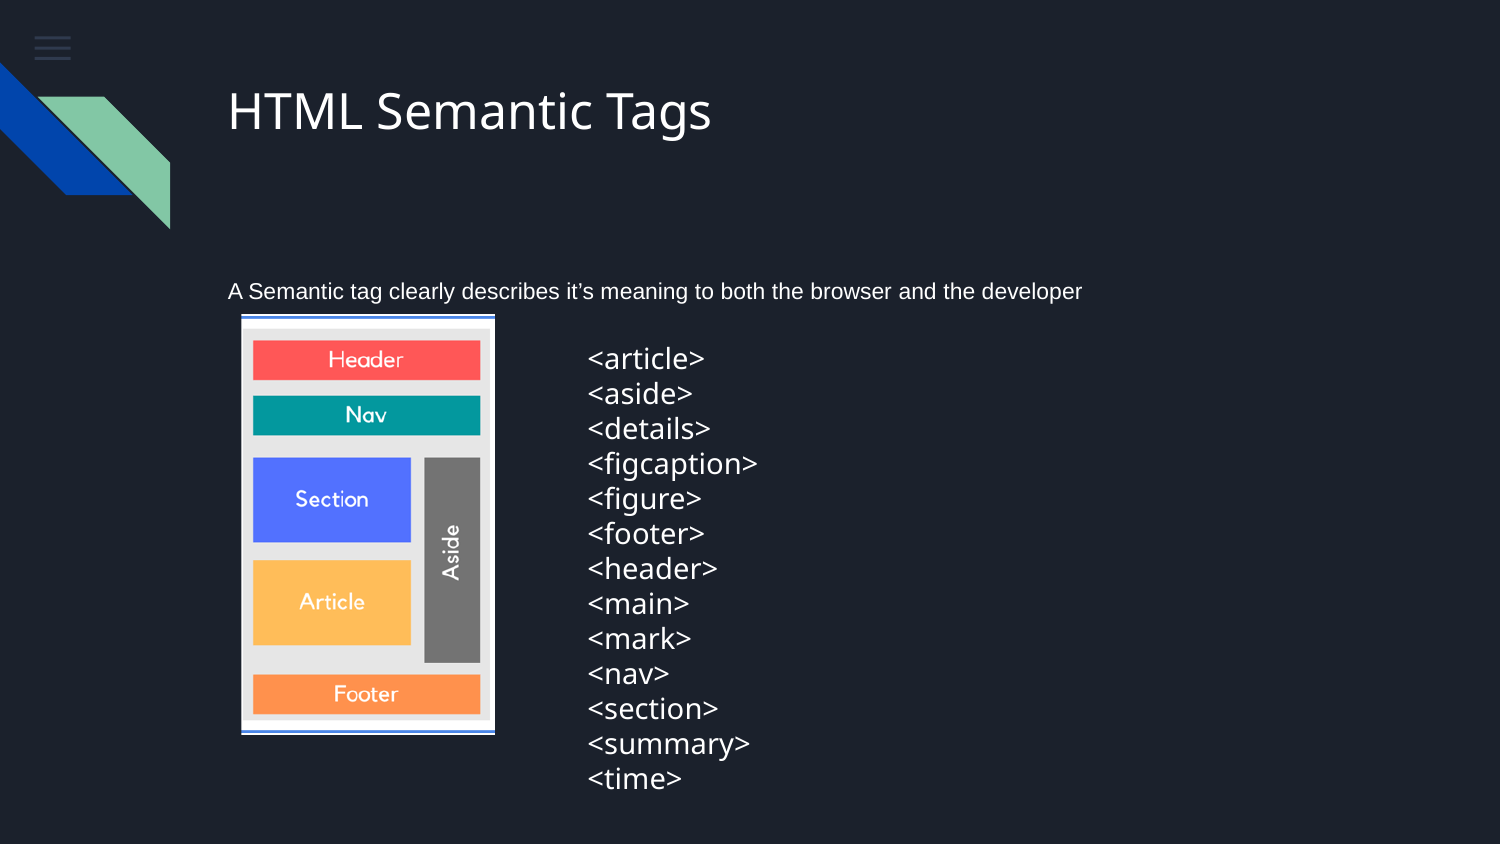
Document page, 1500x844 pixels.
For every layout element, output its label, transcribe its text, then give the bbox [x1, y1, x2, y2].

list A Semantic tag clearly describes it’s meaning to both the browser and the developer [212, 257, 1368, 735]
text_box <article> <aside> <details> <figcaption> <figure> <footer> <header> <main> <mark> <nav> <section> <summary> <time> [572, 325, 1064, 844]
title HTML Semantic Tags [212, 64, 1368, 215]
picture [241, 314, 495, 735]
